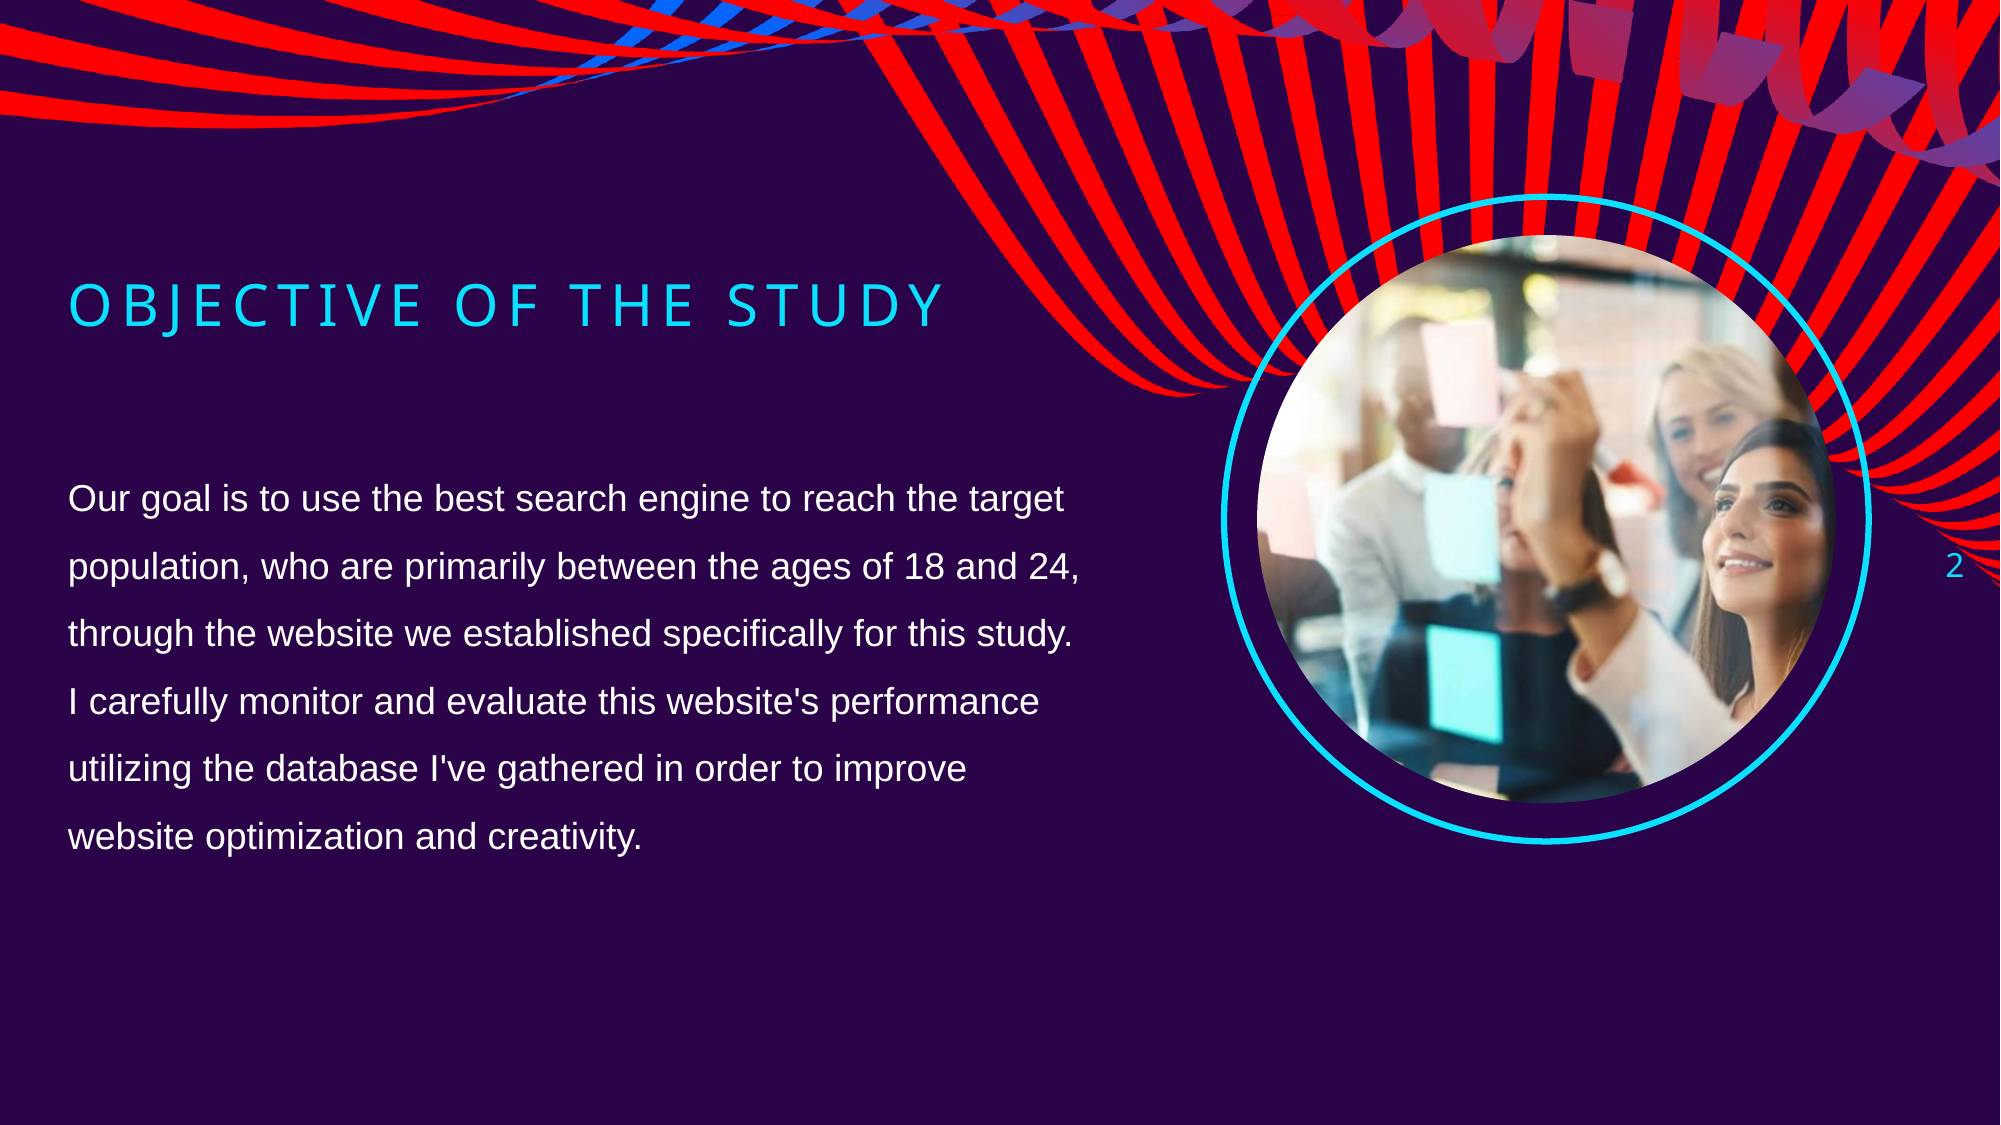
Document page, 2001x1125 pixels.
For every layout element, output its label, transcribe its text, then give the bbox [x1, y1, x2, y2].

slide_number 2 [1889, 519, 1980, 615]
title Objective of the study [52, 268, 1128, 471]
picture [0, 0, 2000, 1125]
list Our goal is to use the best search engine to reach the target population, who are primarily between the ages of 18 and 24, through the website we established specifically for this study. I carefully monitor and evaluate this website's performance utilizing the database I've gathered in order to improve website optimization and creativity. [52, 328, 1102, 981]
